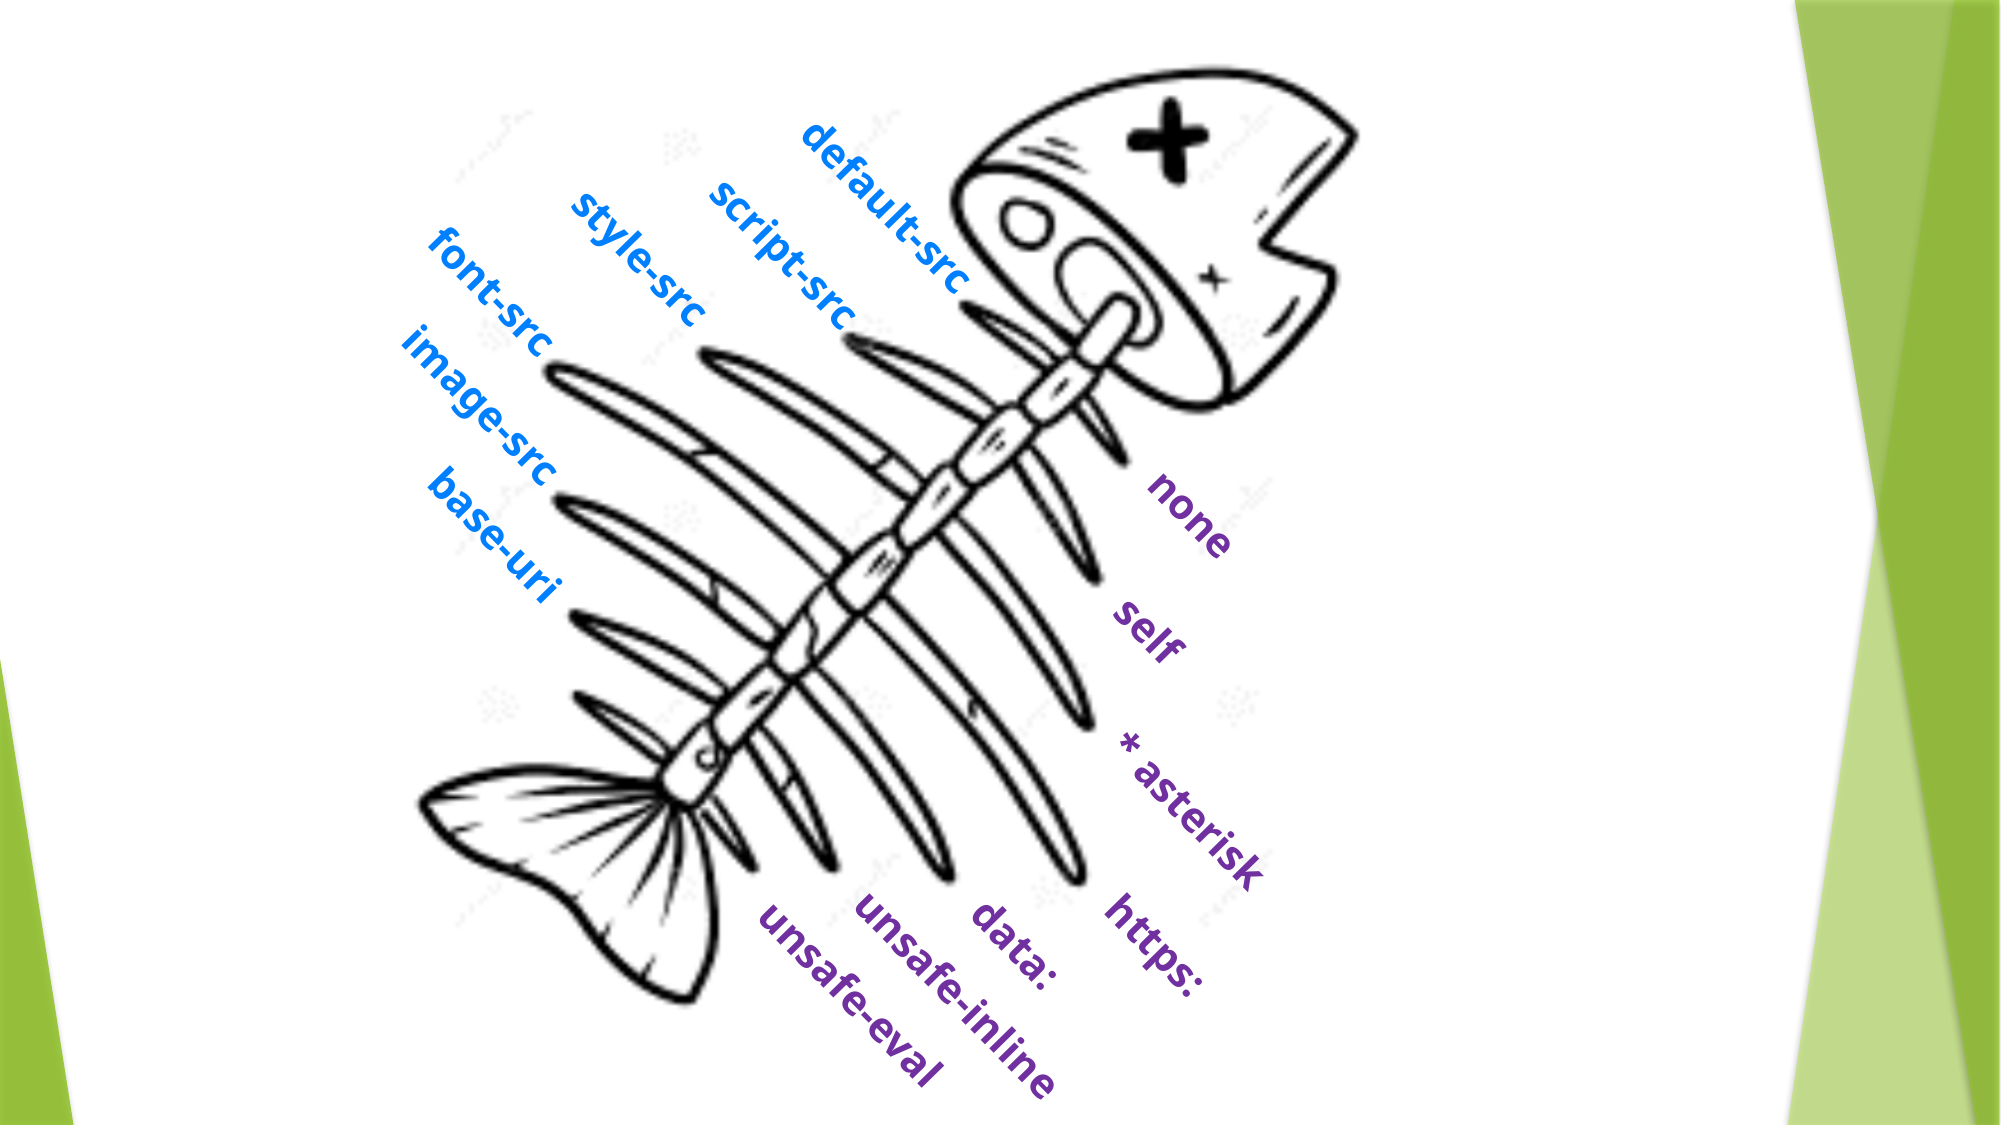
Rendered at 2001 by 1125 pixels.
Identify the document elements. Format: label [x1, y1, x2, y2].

text_box [410, 51, 1375, 1125]
